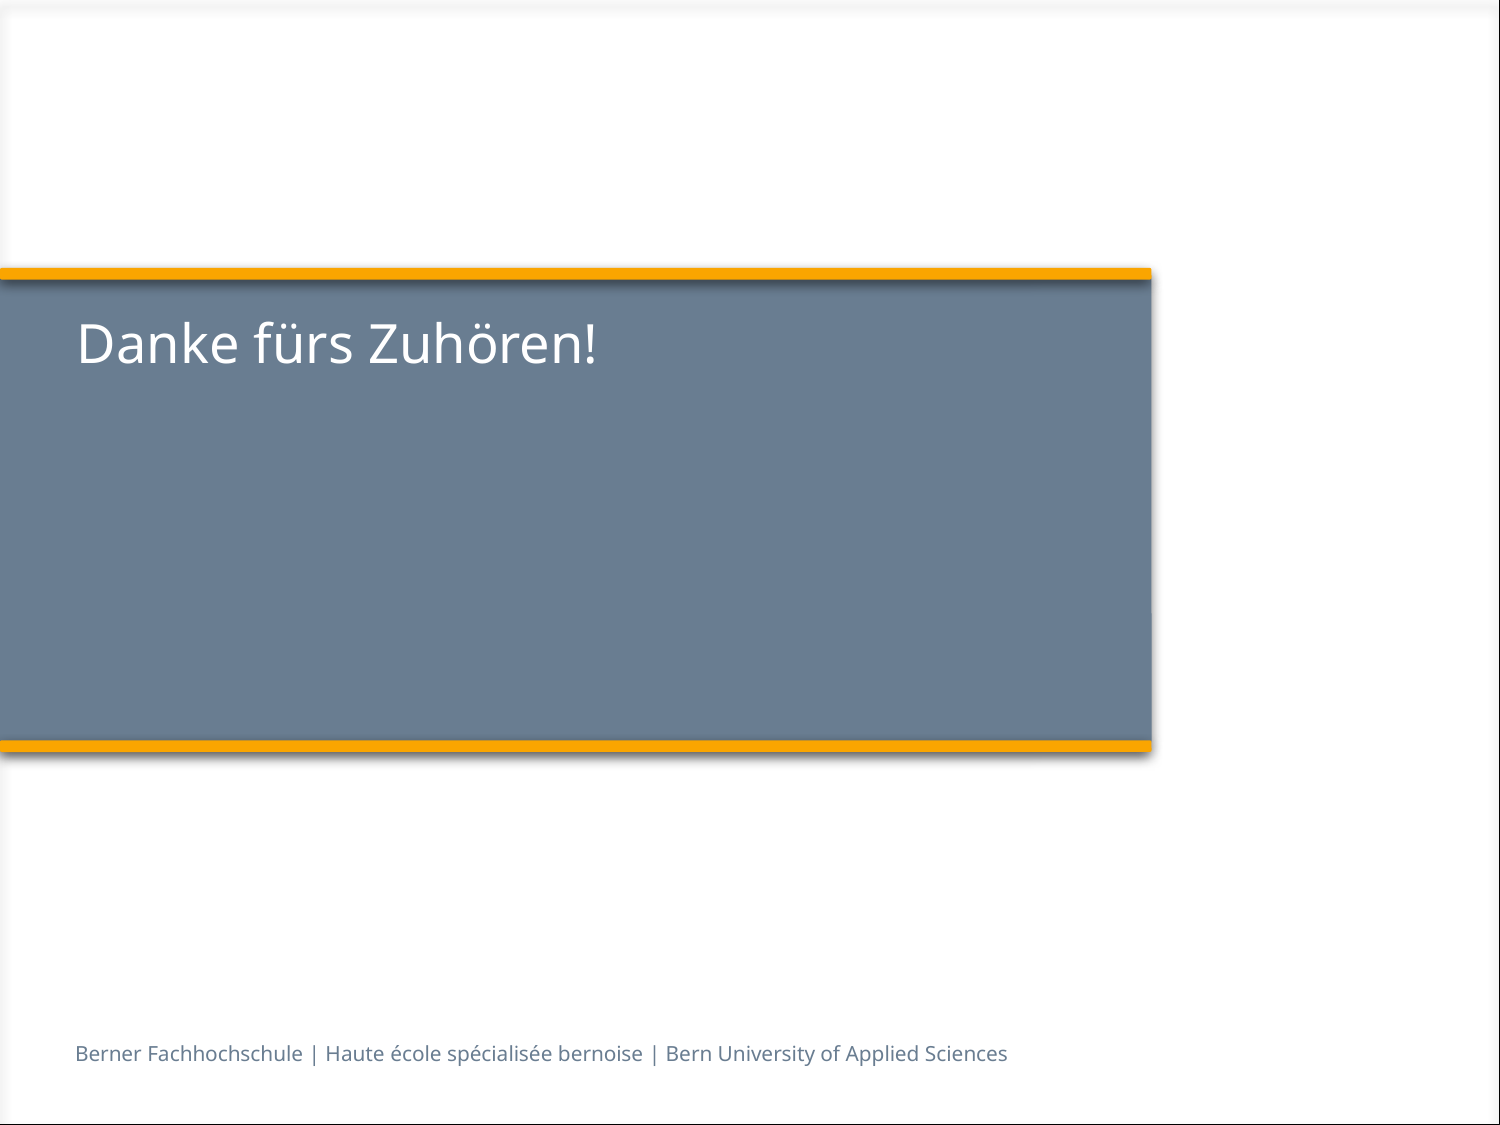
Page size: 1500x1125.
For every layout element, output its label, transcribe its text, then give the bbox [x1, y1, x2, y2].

title Danke fürs Zuhören! [76, 301, 1146, 390]
